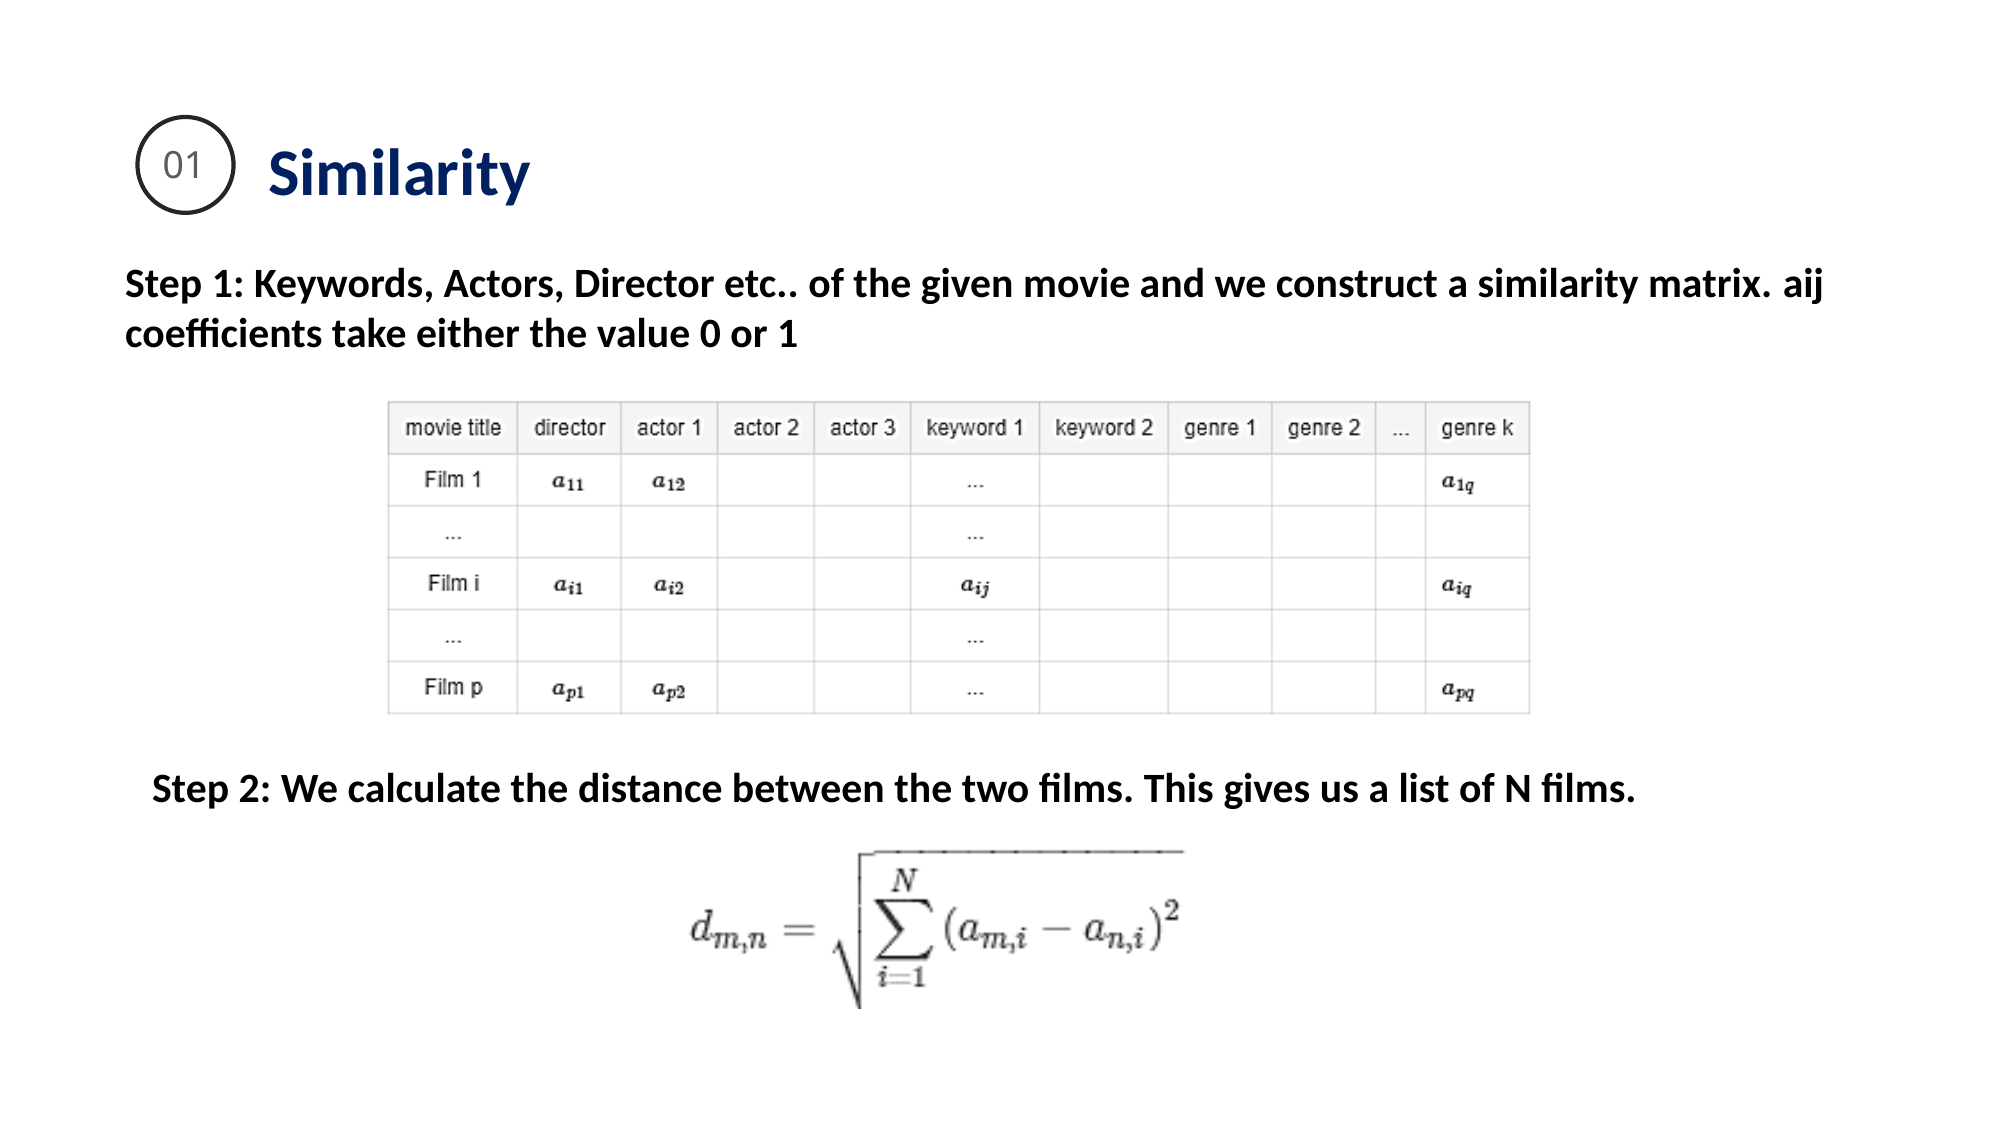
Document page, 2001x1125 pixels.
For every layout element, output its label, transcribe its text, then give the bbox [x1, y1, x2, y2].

text_box 01 [147, 133, 221, 193]
text_box Similarity [253, 121, 758, 217]
picture [657, 818, 1276, 1009]
text_box Step 1: Keywords, Actors, Director etc.. of the given movie and we construct a similarity matrix. aij coefficients take either the value 0 or 1 [110, 248, 1935, 363]
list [329, 339, 1604, 786]
text_box [137, 116, 234, 213]
text_box Step 2: We calculate the distance between the two films. This gives us a list of N films. [137, 752, 1962, 818]
